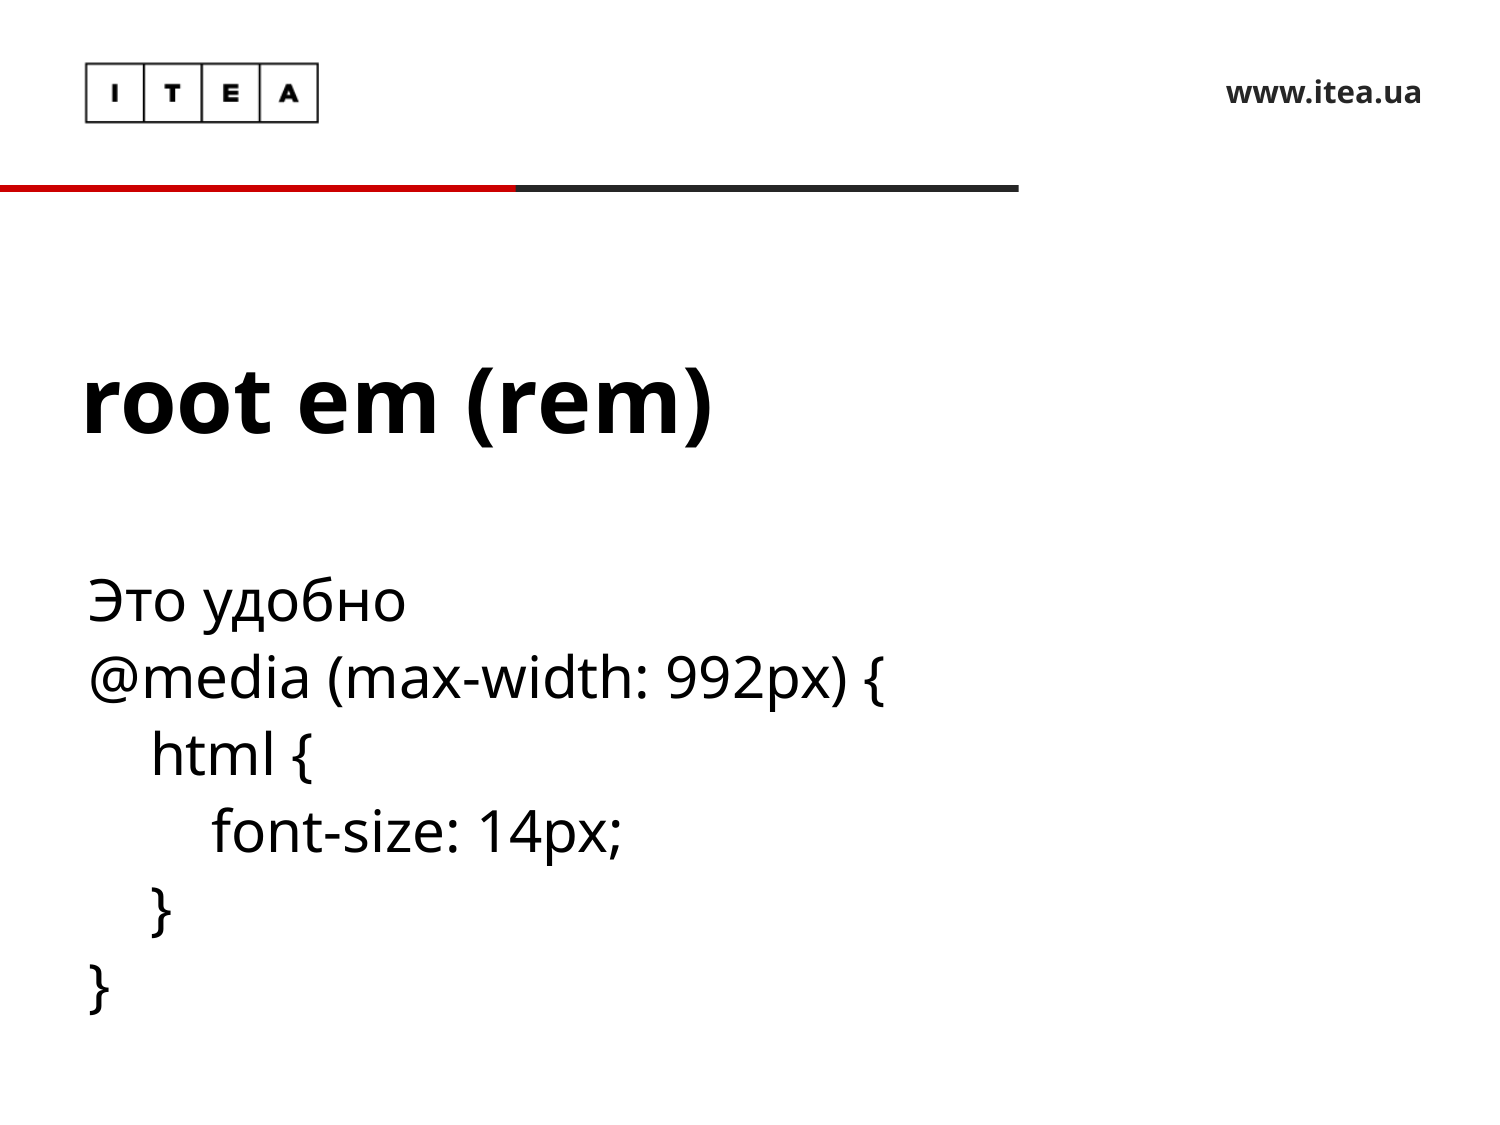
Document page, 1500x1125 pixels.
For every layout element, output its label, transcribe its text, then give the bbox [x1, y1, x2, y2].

text_box [516, 185, 1019, 192]
list Это удобно @media (max-width: 992px) { html { font-size: 14px; } } [74, 549, 1416, 1036]
title root em (rem) [65, 323, 1425, 421]
picture [57, 49, 344, 133]
text_box [0, 185, 516, 192]
text_box www.itea.ua [1172, 66, 1477, 115]
